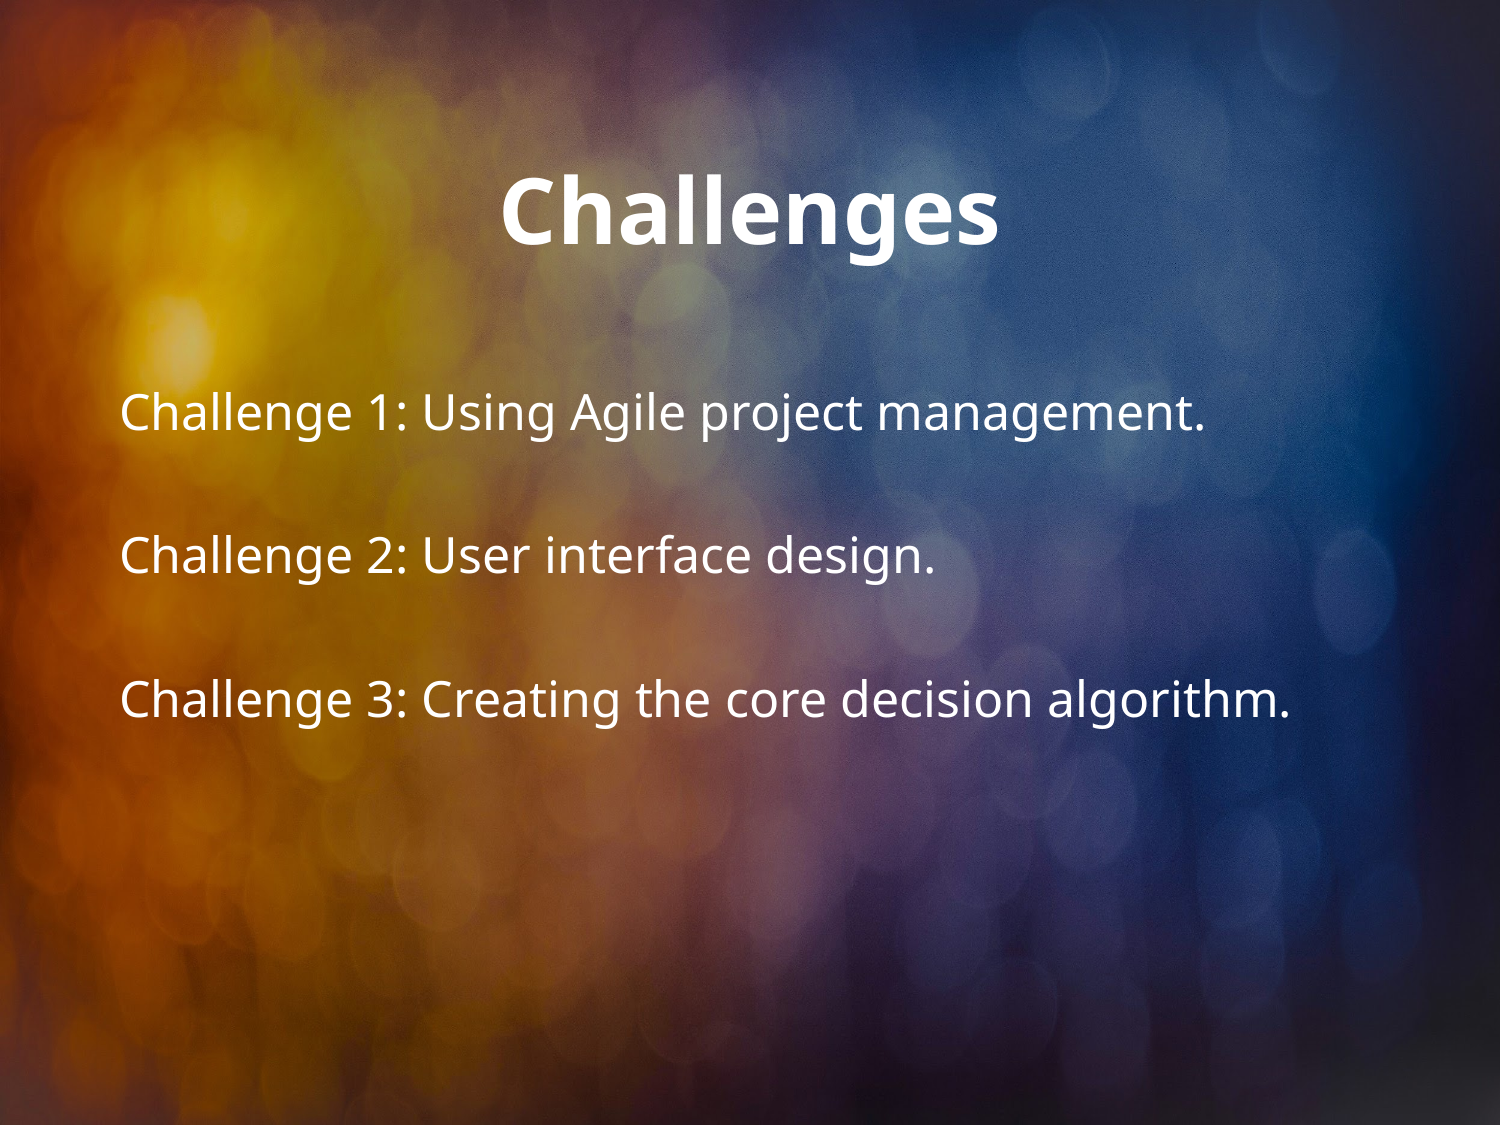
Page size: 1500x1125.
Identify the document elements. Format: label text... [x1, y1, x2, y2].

list Challenge 1: Using Agile project management. Challenge 2: User interface design. Challenge 3: Creating the core decision algorithm. [75, 301, 1425, 824]
title Challenges [75, 113, 1425, 301]
picture [0, 0, 1500, 1125]
